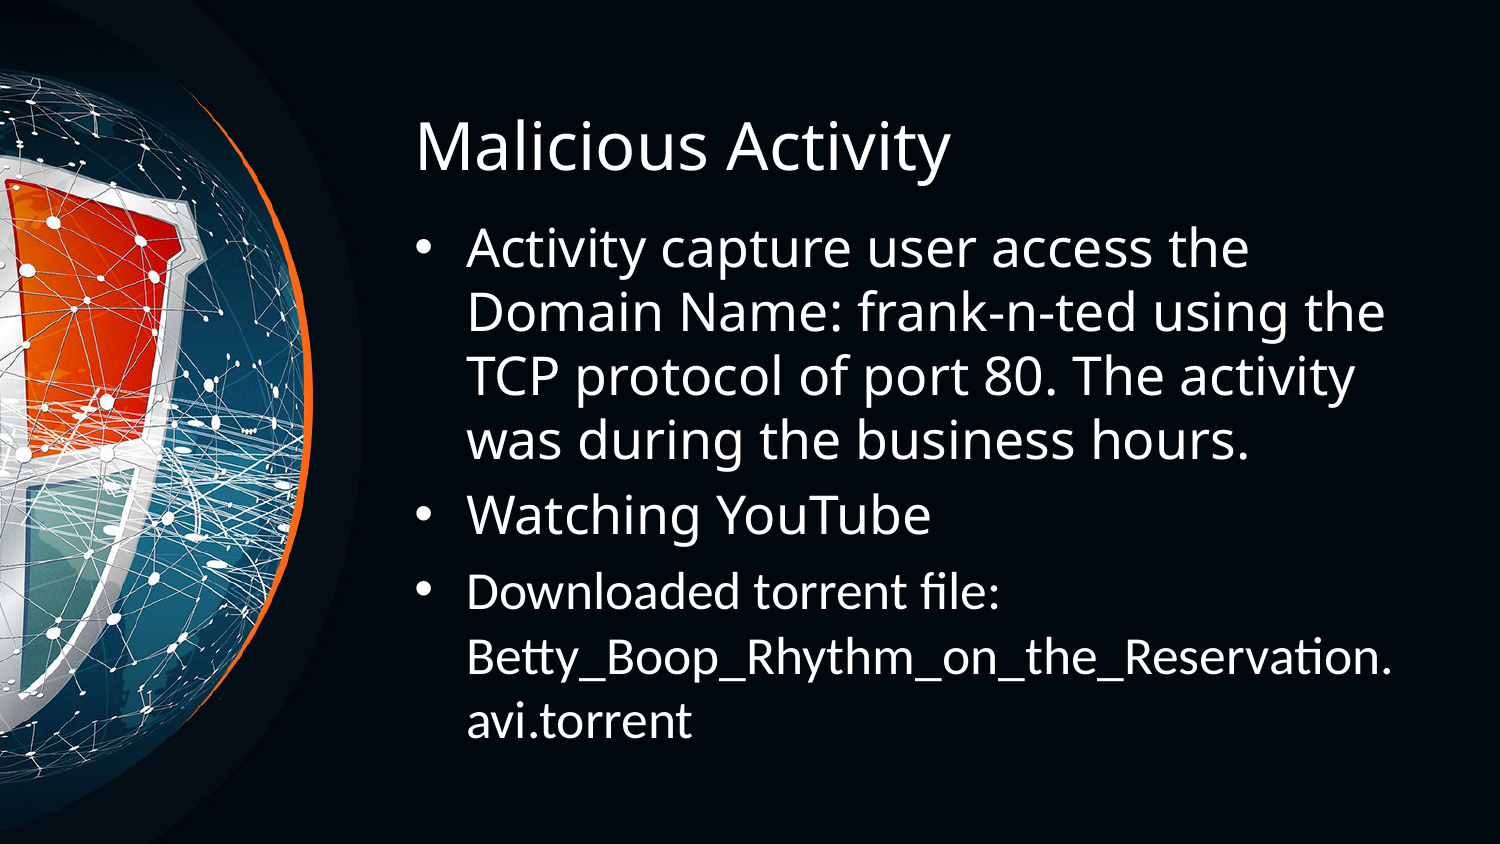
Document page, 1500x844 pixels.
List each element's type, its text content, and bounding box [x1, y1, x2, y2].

title Malicious Activity [399, 80, 1425, 206]
picture [0, 0, 1500, 844]
list Activity capture user access the Domain Name: frank-n-ted using the TCP protocol of port 80. The activity was during the business hours. Watching YouTube Downloaded torrent file: Betty_Boop_Rhythm_on_the_Reservation.avi.torrent [399, 206, 1425, 782]
